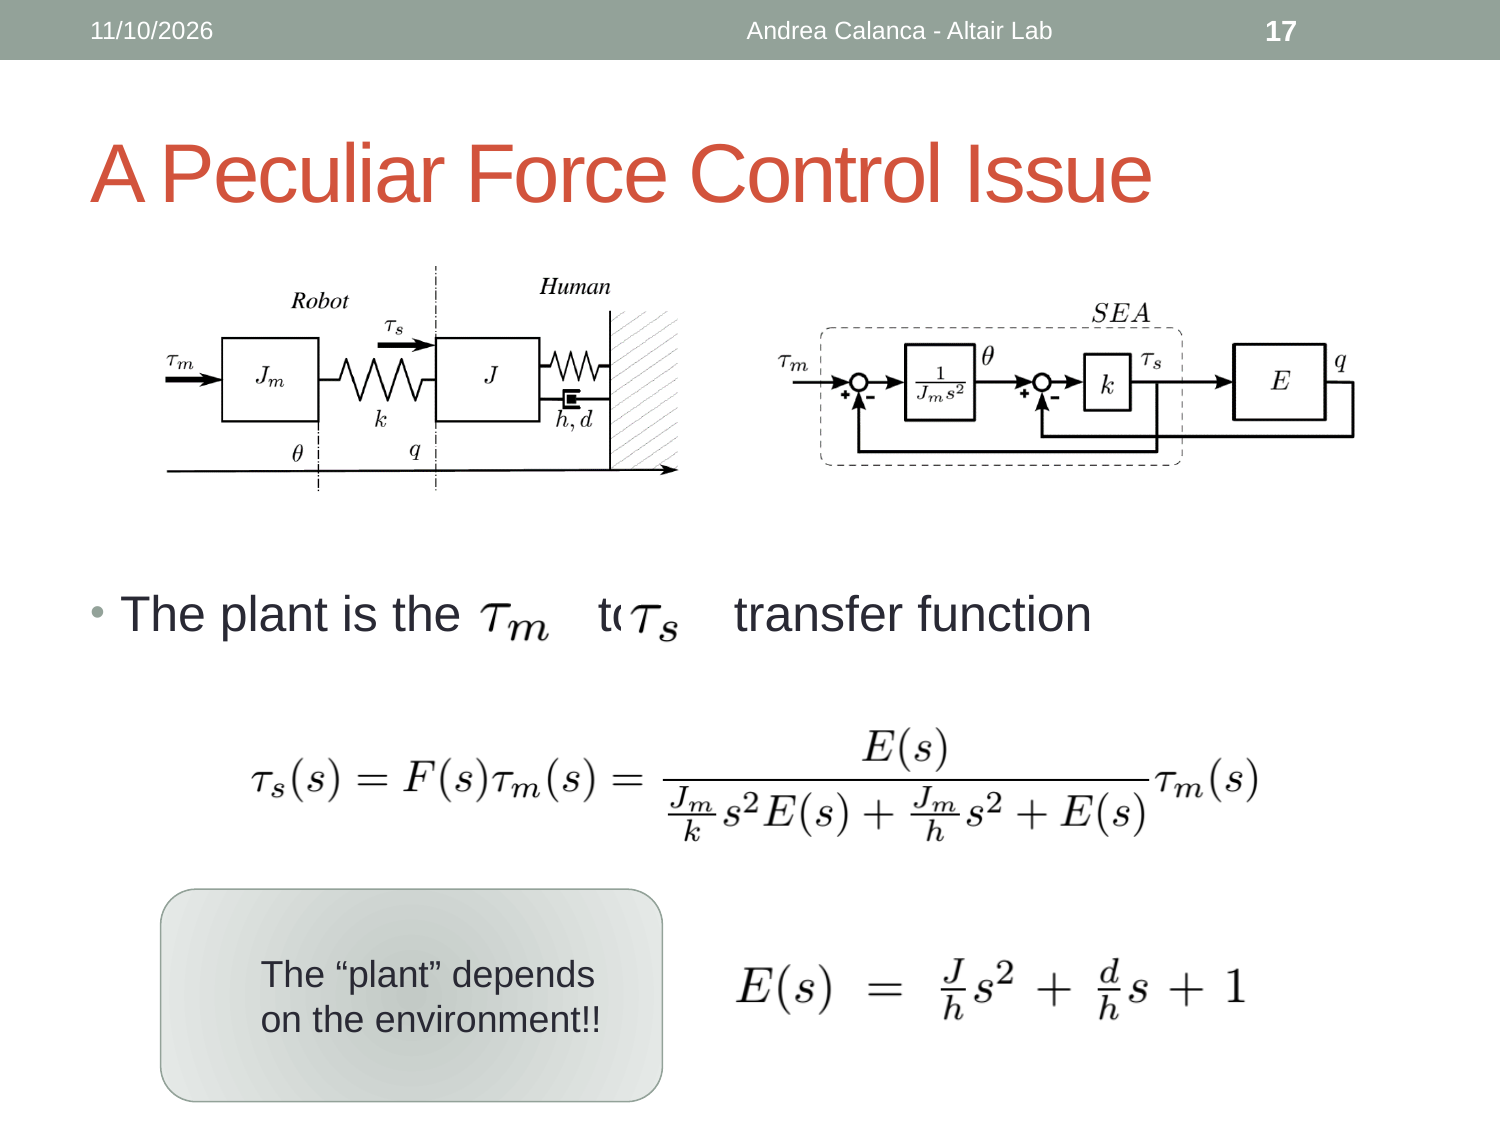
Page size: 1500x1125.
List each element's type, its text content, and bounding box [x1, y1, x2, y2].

text_box The “plant” depends on the environment!! [159, 888, 664, 1103]
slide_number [75, 3, 550, 57]
picture [472, 582, 552, 654]
footer Andrea Calanca - Altair Lab [562, 3, 1238, 57]
picture [159, 266, 680, 492]
list The plant is the to transfer function [75, 574, 1425, 768]
picture [241, 715, 1269, 850]
picture [620, 584, 698, 657]
picture [749, 290, 1377, 474]
picture [726, 947, 1257, 1024]
title A Peculiar Force Control Issue [75, 87, 1425, 250]
slide_number 17 [1250, 3, 1425, 57]
